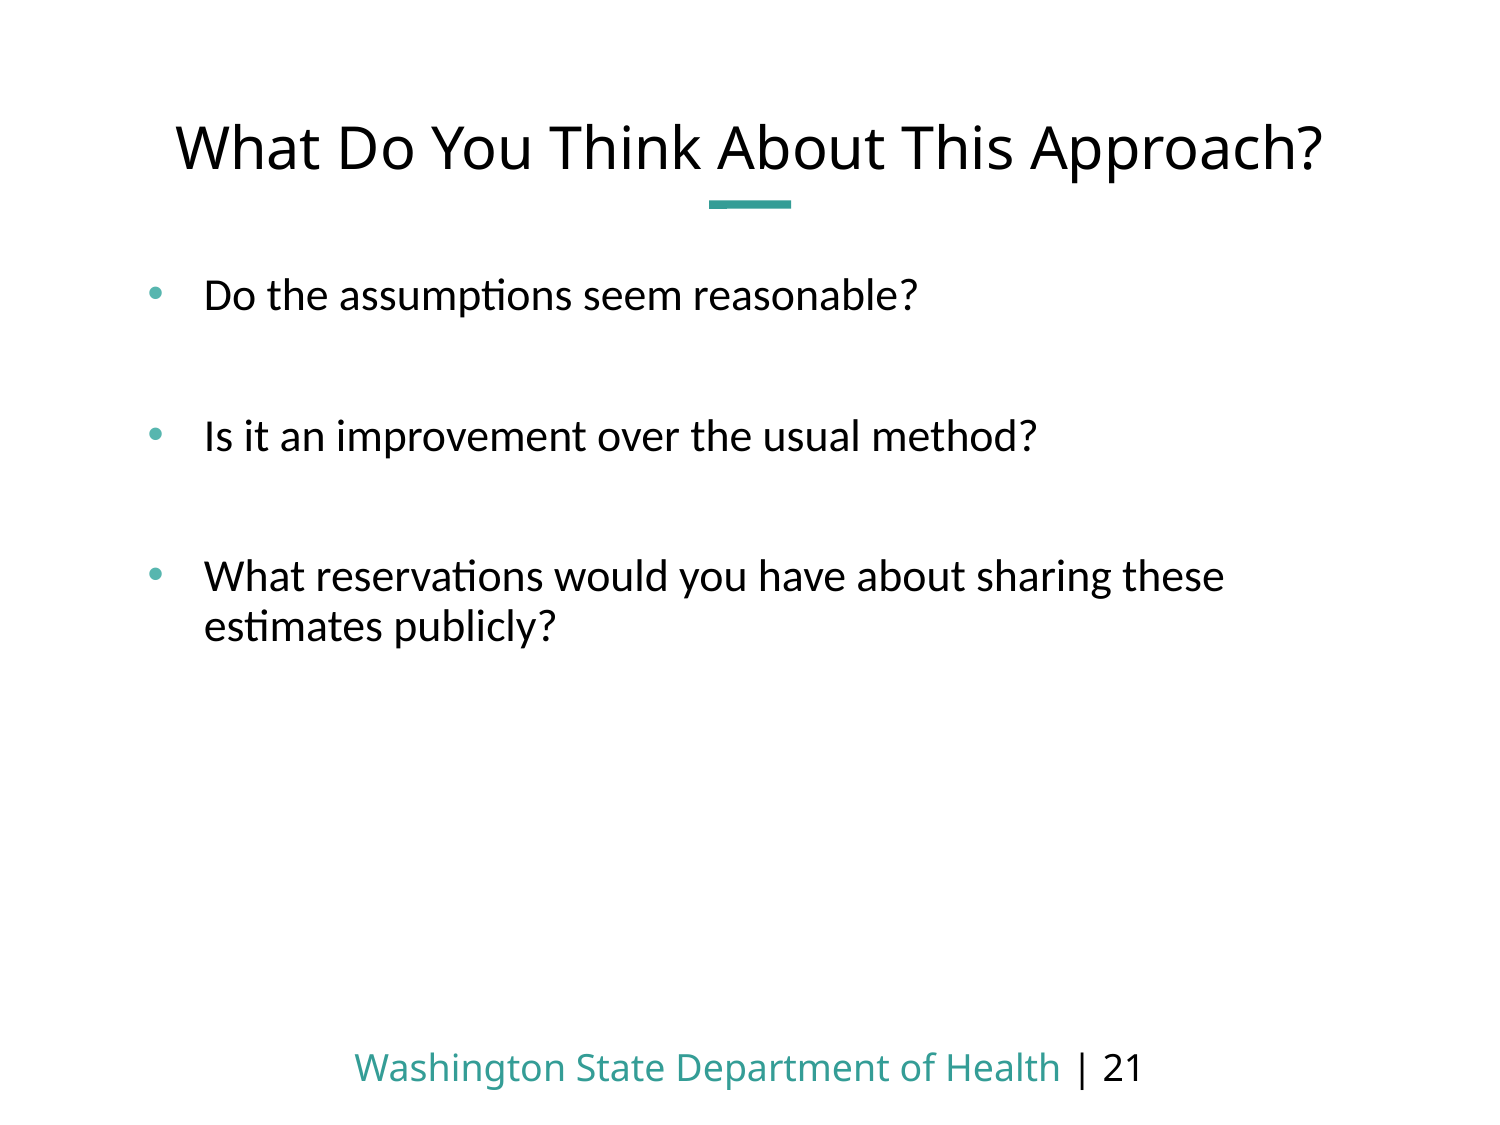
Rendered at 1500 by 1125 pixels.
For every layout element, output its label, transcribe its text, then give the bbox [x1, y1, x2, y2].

title What Do You Think About This Approach? [0, 110, 1500, 190]
list Do the assumptions seem reasonable? Is it an improvement over the usual method? What reservations would you have about sharing these estimates publicly? [132, 263, 1372, 1029]
